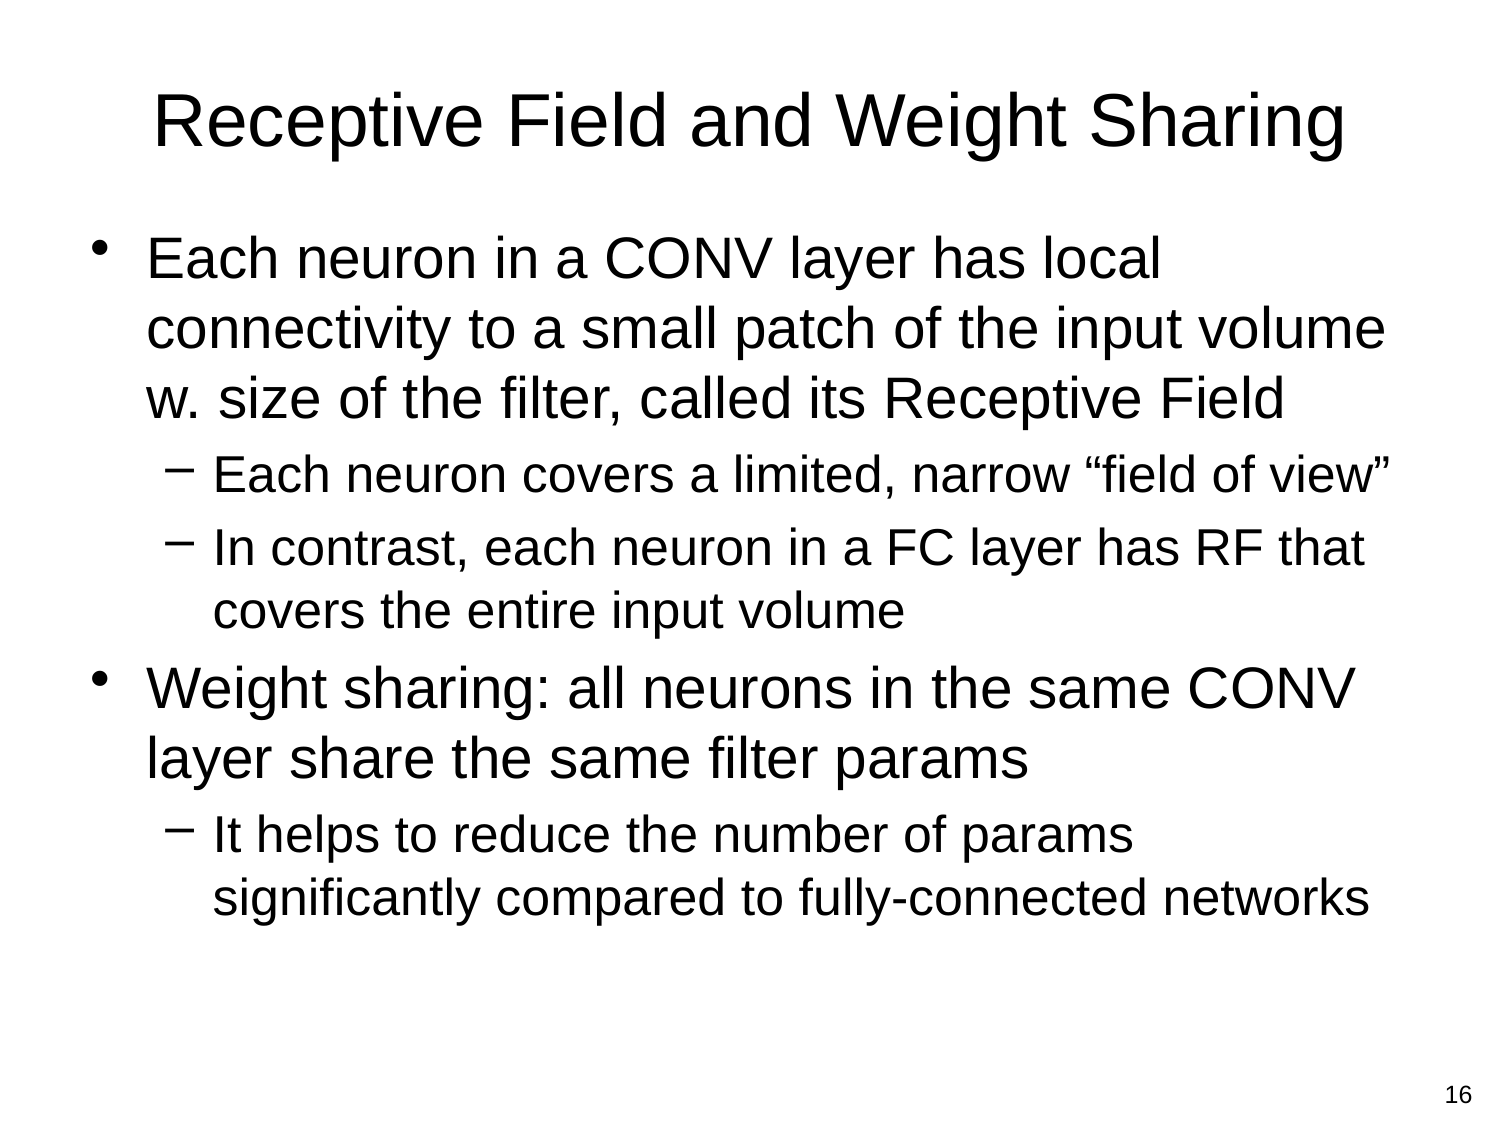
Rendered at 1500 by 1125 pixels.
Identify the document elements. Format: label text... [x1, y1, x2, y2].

title Receptive Field and Weight Sharing [74, 44, 1426, 188]
slide_number 16 [1137, 1070, 1488, 1112]
